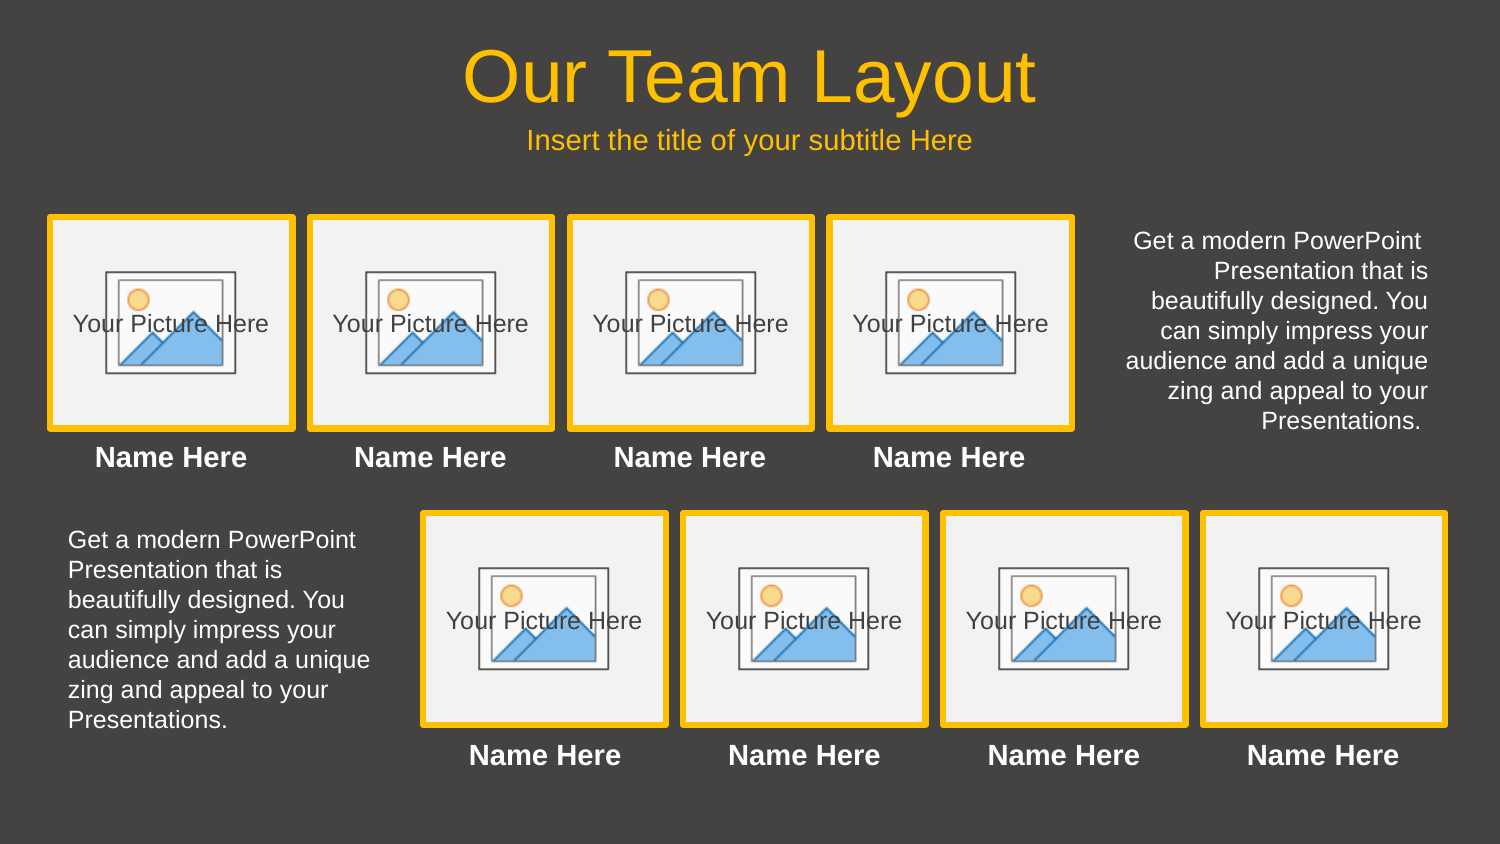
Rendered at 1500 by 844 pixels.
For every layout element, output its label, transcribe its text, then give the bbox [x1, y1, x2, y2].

list Insert the title of your subtitle Here [0, 114, 1500, 162]
picture [572, 219, 810, 426]
text_box Name Here [831, 436, 1068, 477]
text_box Name Here [571, 436, 808, 477]
text_box Name Here [945, 733, 1182, 775]
picture [426, 516, 663, 723]
picture [832, 219, 1070, 426]
picture [312, 219, 550, 426]
picture [52, 219, 290, 426]
picture [1205, 516, 1443, 723]
picture [685, 516, 923, 723]
text_box Name Here [53, 436, 290, 477]
text_box Get a modern PowerPoint Presentation that is beautifully designed. You can simply impress your audience and add a unique zing and appeal to your Presentations. [53, 516, 396, 741]
text_box Get a modern PowerPoint Presentation that is beautifully designed. You can simply impress your audience and add a unique zing and appeal to your Presentations. [1101, 217, 1444, 442]
text_box Name Here [312, 436, 549, 477]
text_box Name Here [686, 733, 923, 775]
list Our Team Layout [0, 25, 1500, 114]
text_box Name Here [1205, 733, 1442, 775]
text_box Name Here [426, 733, 664, 775]
picture [945, 516, 1183, 723]
